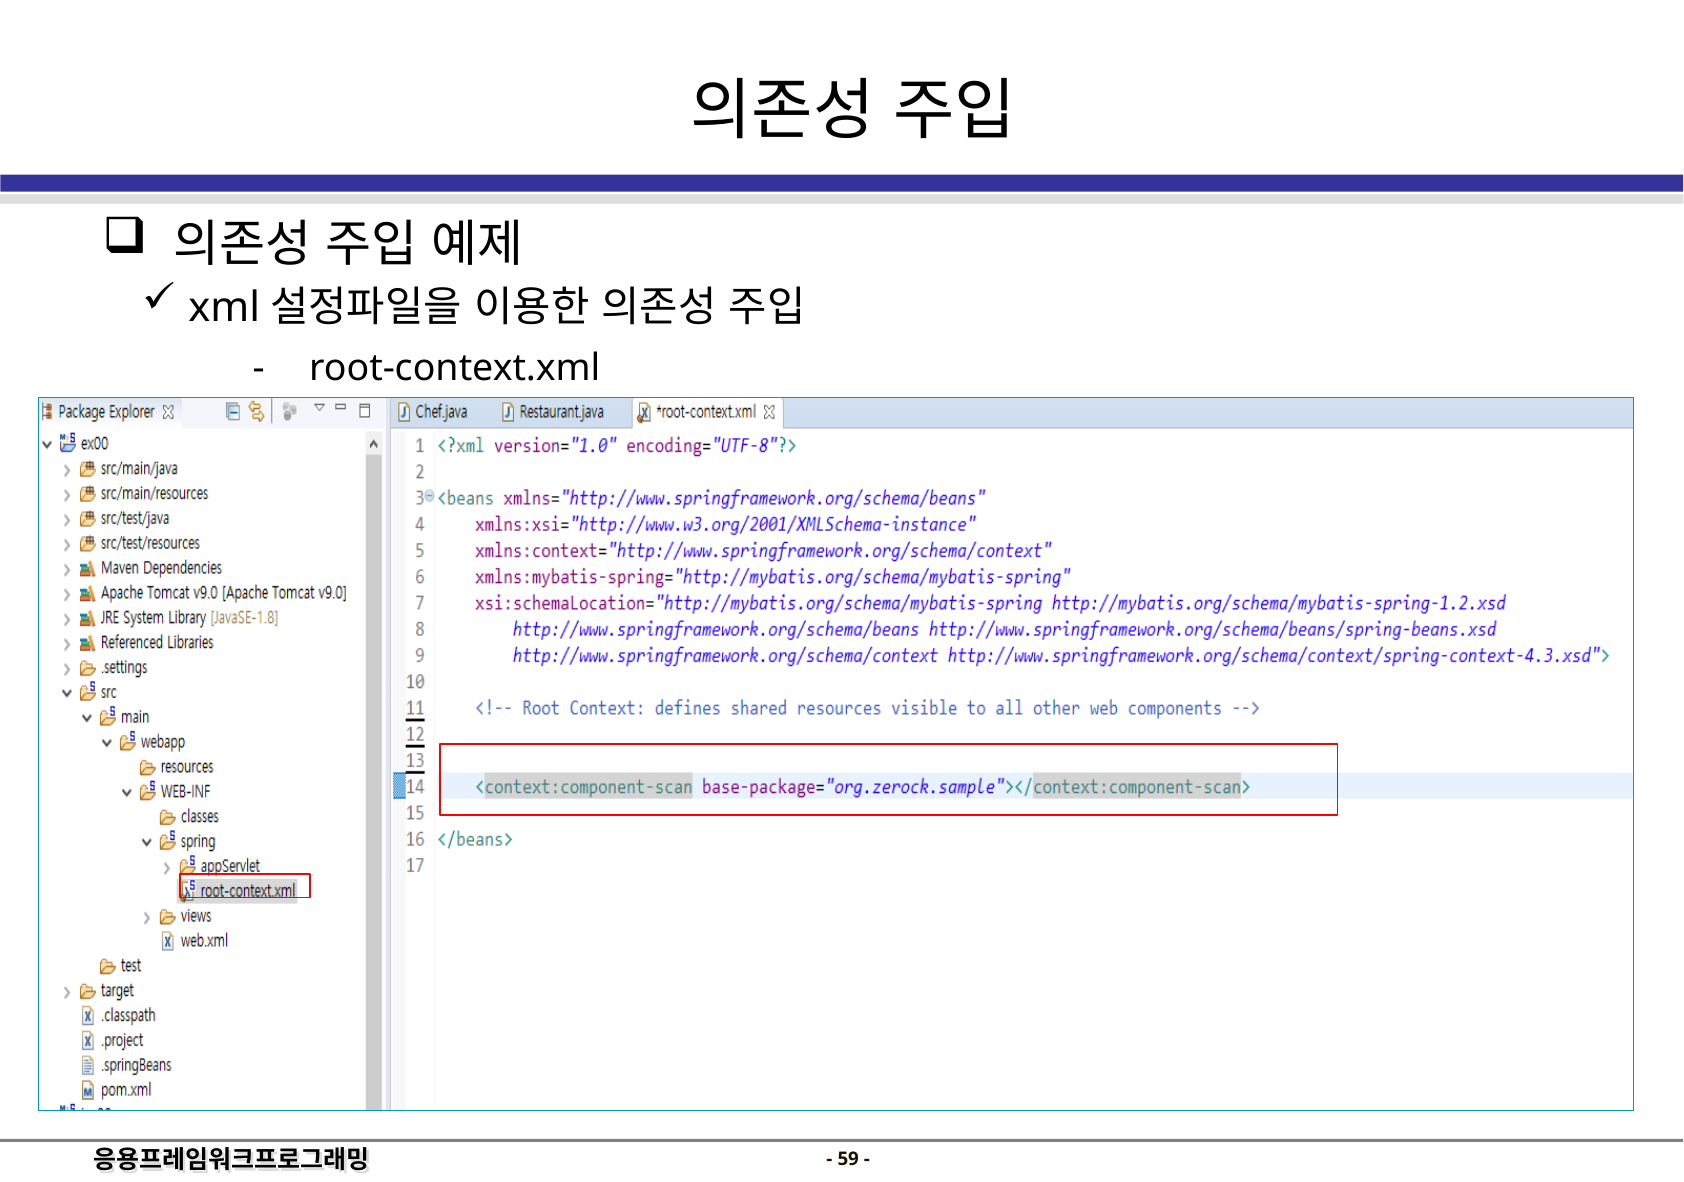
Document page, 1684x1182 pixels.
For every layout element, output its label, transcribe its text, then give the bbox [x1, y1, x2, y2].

text_box 의존성 주입 예제 xml설정파일을 이용한 의존성 주입 root-context.xml [87, 204, 1607, 396]
picture [40, 399, 1632, 1109]
slide_number - 58 - [671, 1138, 1026, 1182]
text_box 의존성 주입 [156, 59, 1551, 155]
